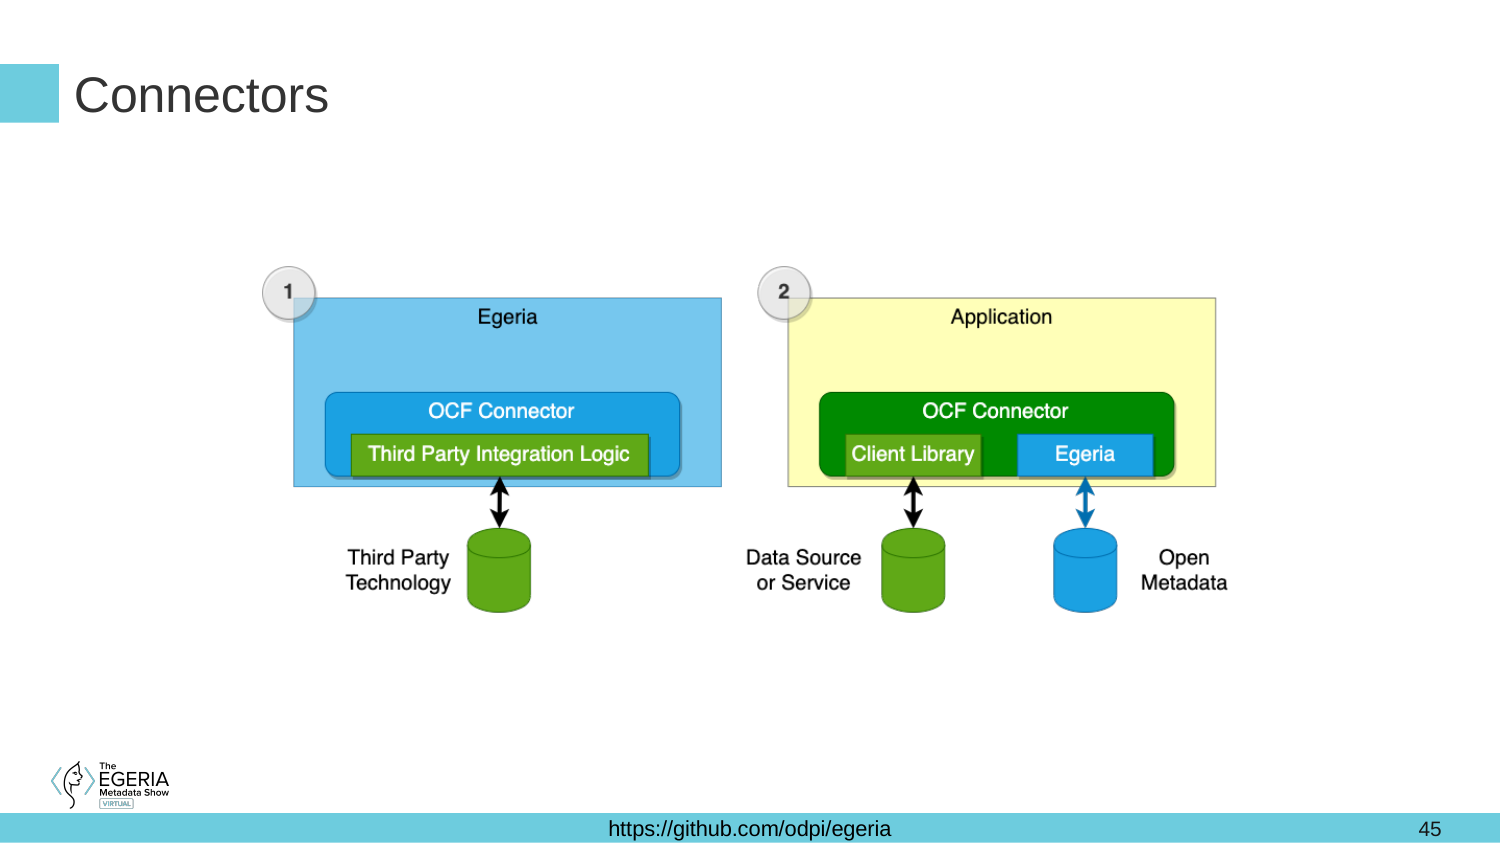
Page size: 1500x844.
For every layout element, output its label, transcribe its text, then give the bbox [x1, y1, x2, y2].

slide_number 45 [1403, 813, 1494, 843]
picture [256, 261, 1243, 619]
picture [51, 761, 169, 809]
title Connectors [58, 47, 1449, 141]
